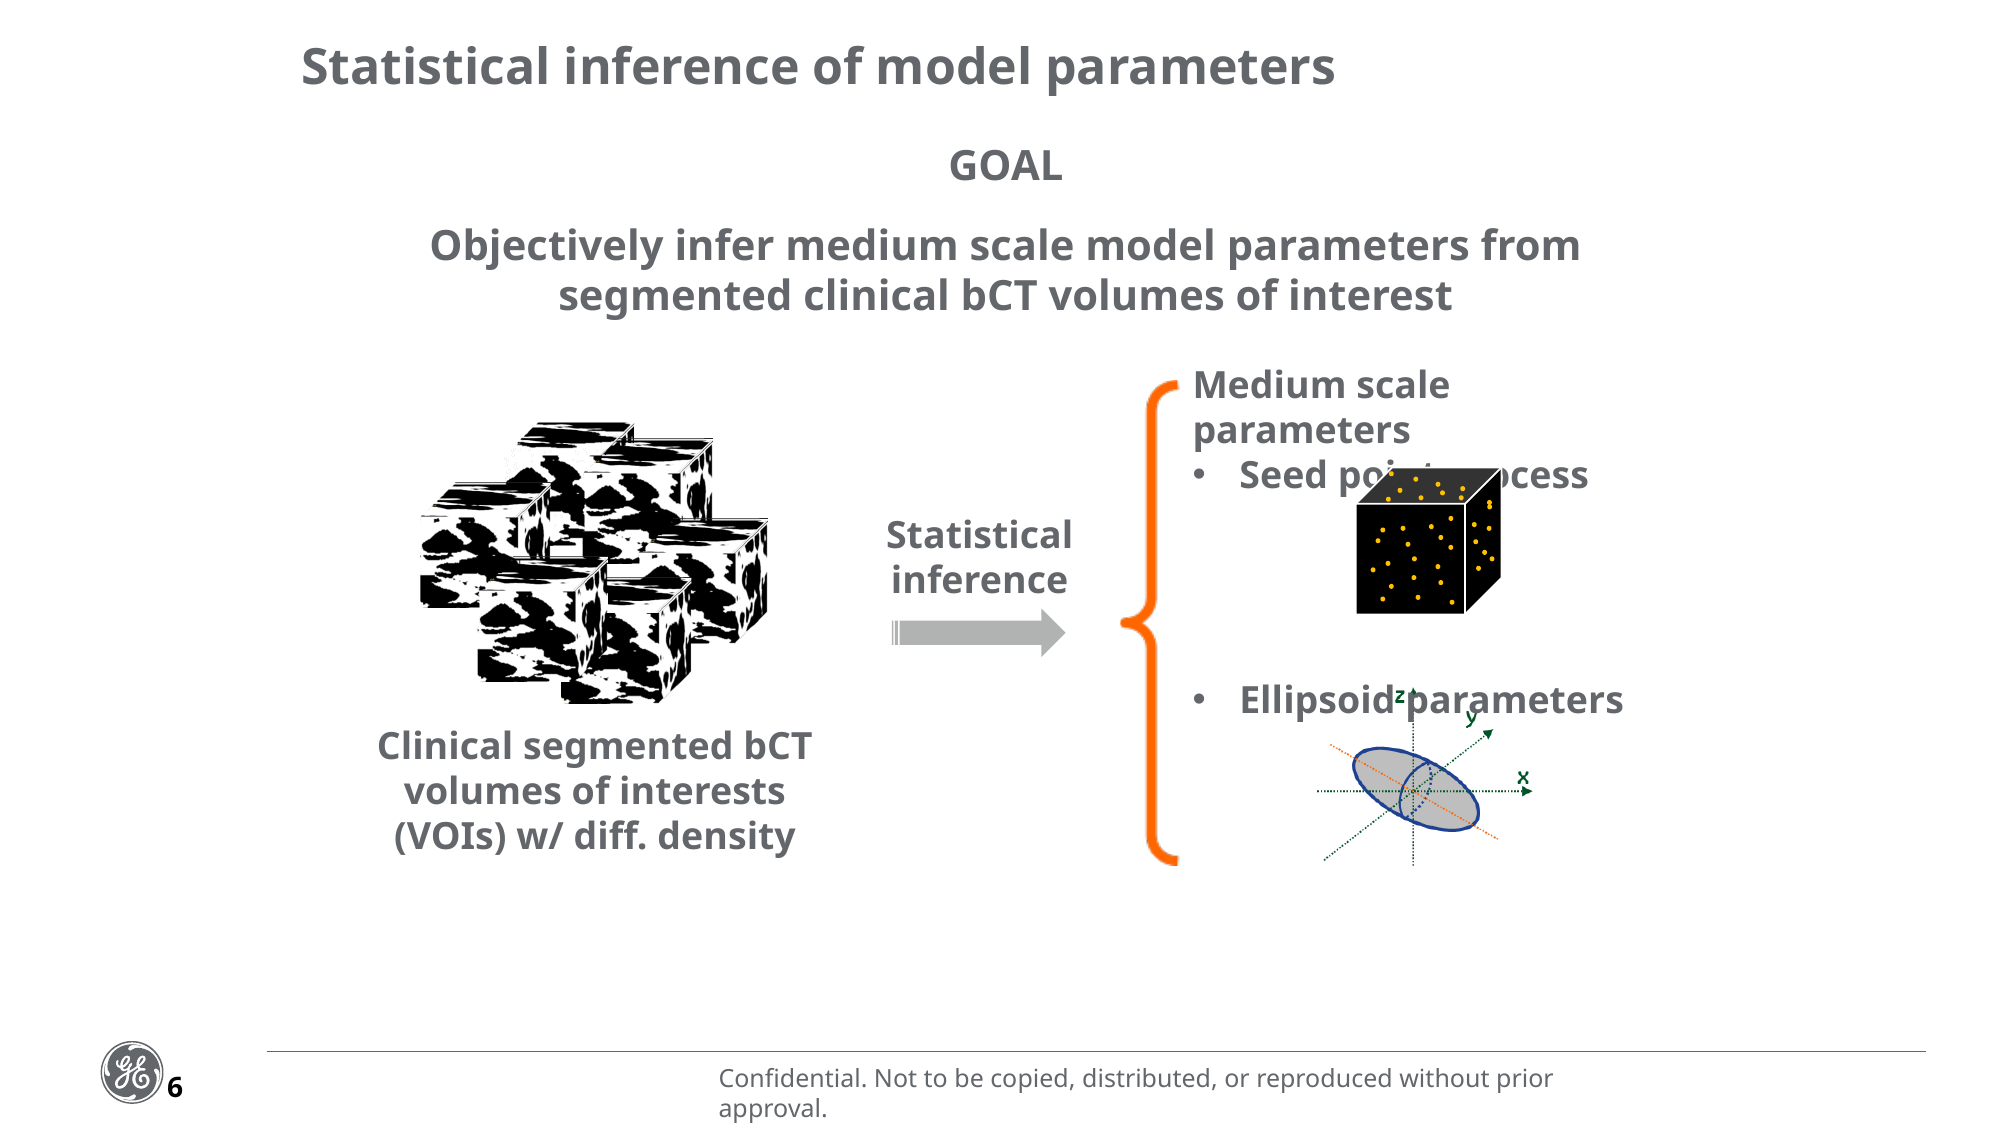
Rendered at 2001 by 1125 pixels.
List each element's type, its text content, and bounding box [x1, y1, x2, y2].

text_box [891, 609, 1067, 658]
text_box Clinical segmented bCT volumes of interests (VOIs) w/ diff. density [347, 714, 844, 865]
picture [1120, 380, 1248, 866]
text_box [420, 419, 769, 704]
text_box Statistical inference of model parameters [301, 41, 1380, 103]
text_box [1177, 353, 1681, 866]
text_box GOAL Objectively infer medium scale model parameters from segmented clinical bCT volumes of interest [343, 131, 1668, 327]
text_box Statistical inference [833, 504, 1120, 609]
slide_number 6 [68, 1056, 282, 1121]
